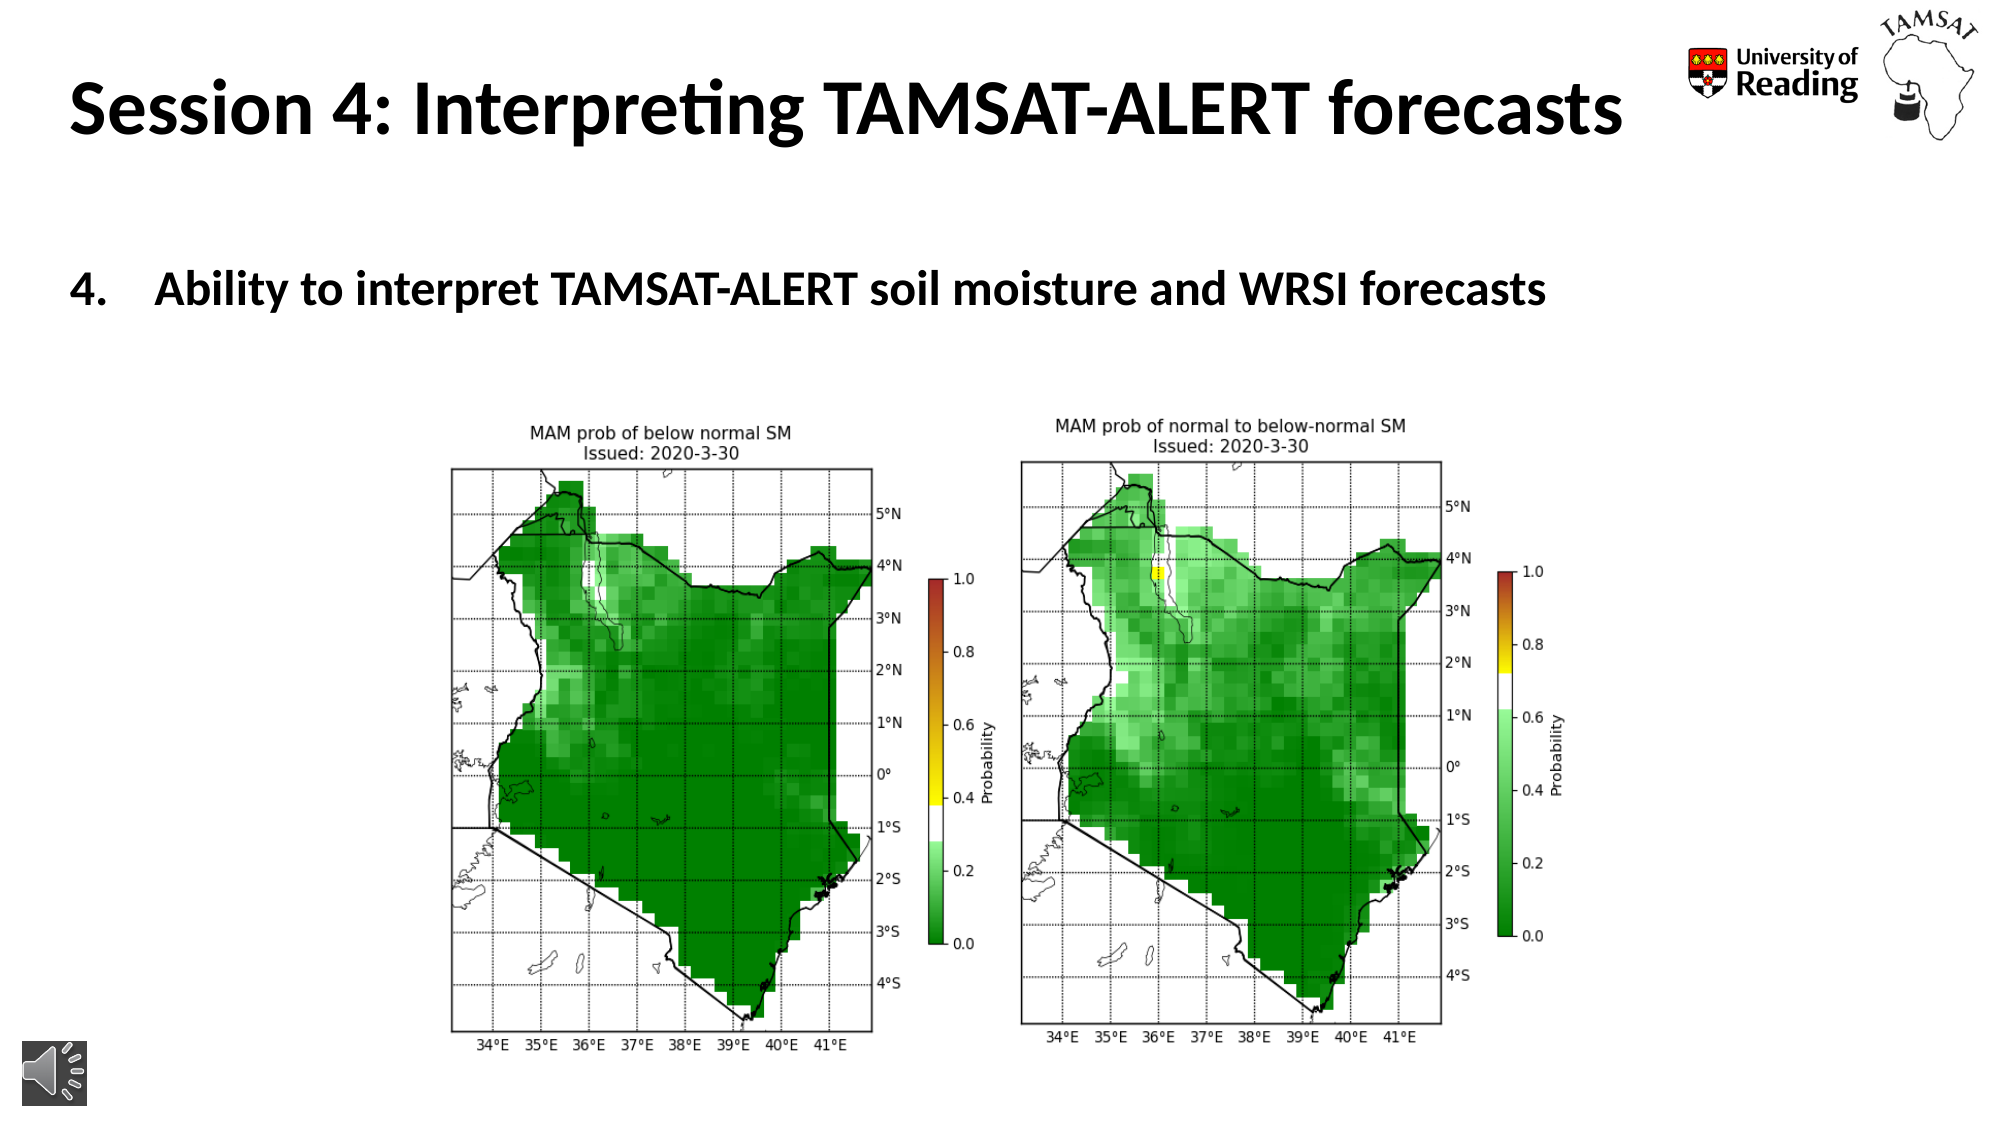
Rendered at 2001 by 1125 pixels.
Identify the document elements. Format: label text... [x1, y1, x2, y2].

list Ability to interpret TAMSAT-ALERT soil moisture and WRSI forecasts [54, 217, 1957, 932]
title Session 4: Interpreting TAMSAT-ALERT forecasts [54, 0, 1780, 217]
picture [21, 1040, 89, 1107]
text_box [436, 411, 1575, 1059]
picture [1678, 0, 2000, 154]
